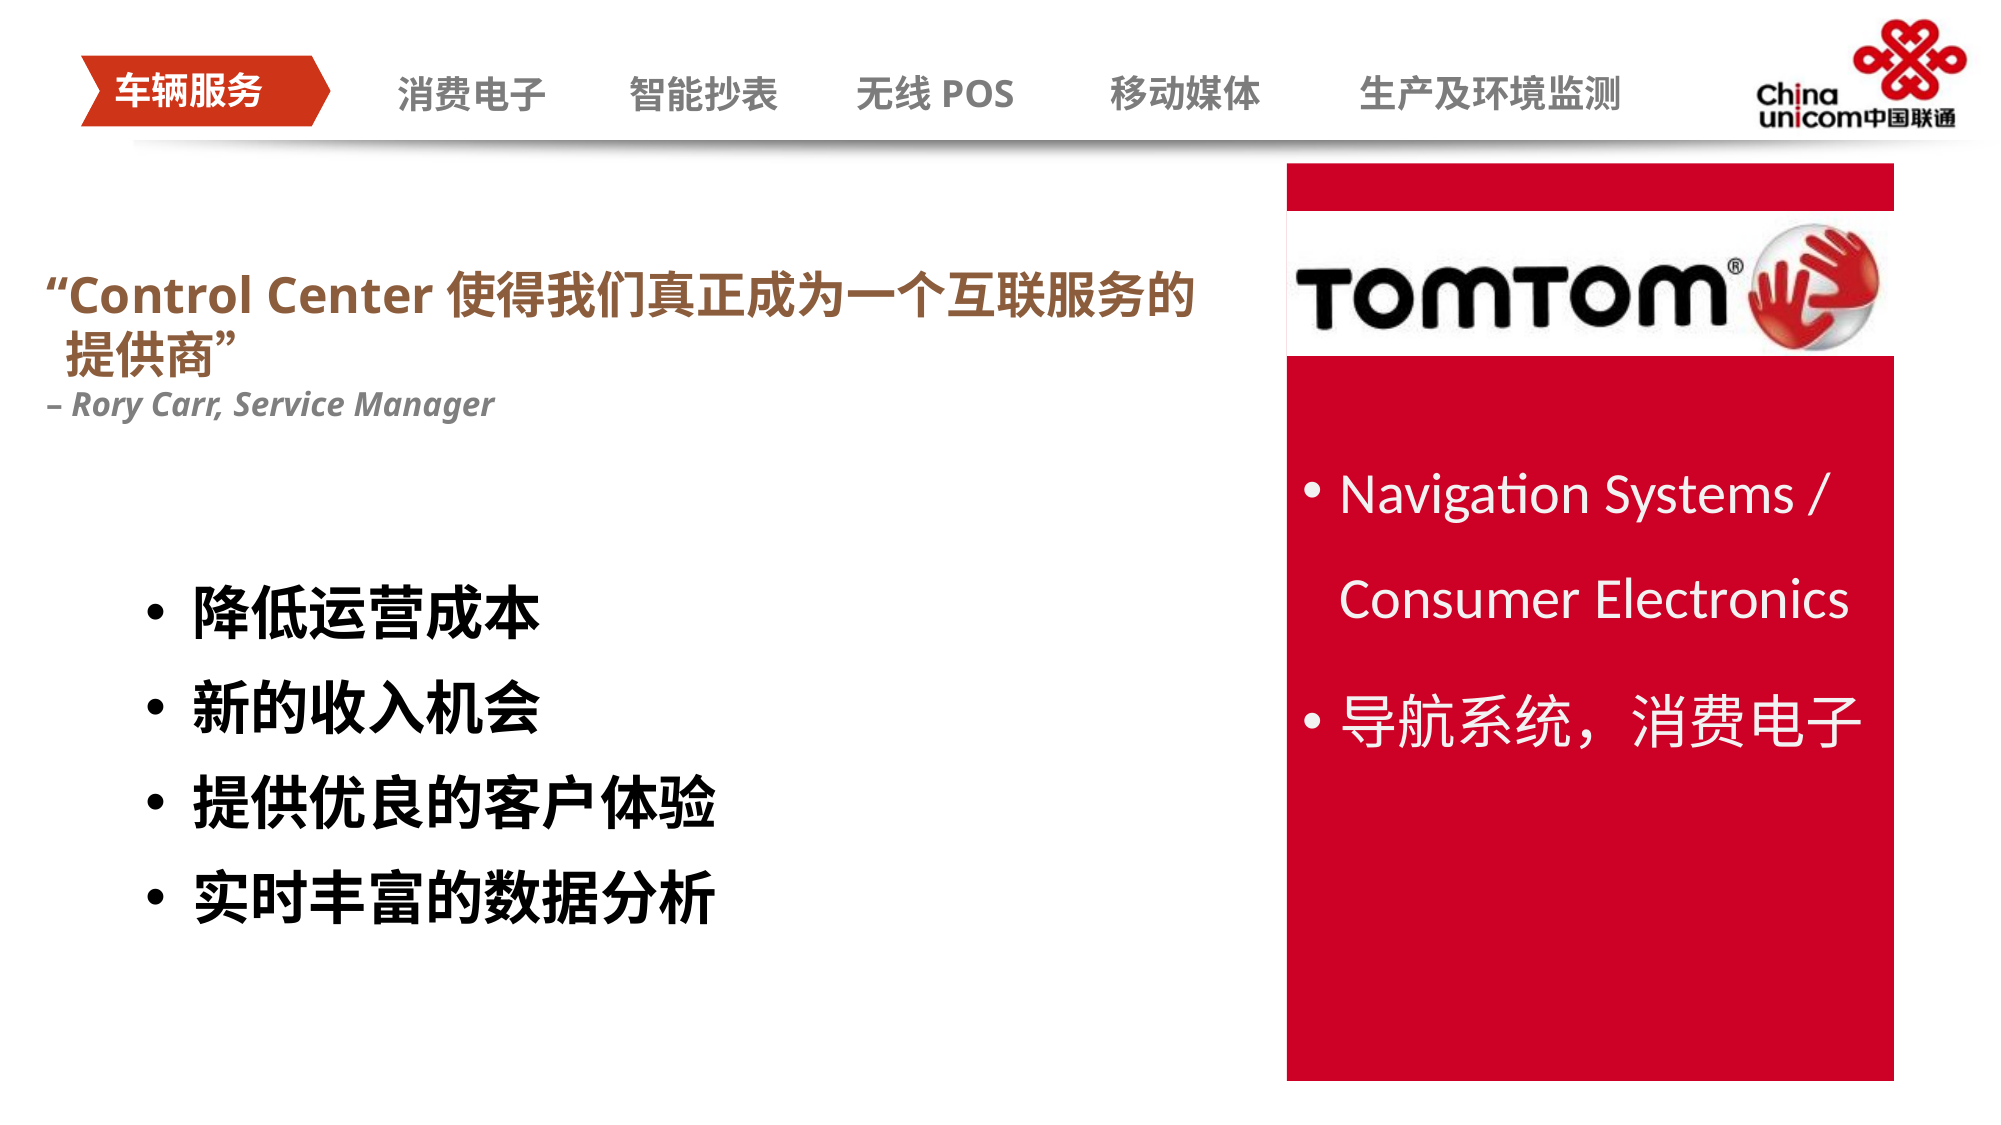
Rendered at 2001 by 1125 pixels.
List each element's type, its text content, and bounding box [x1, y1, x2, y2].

text_box 无线POS [842, 62, 1030, 123]
picture [1286, 211, 1894, 356]
text_box 生产及环境监测 [1345, 62, 1638, 123]
text_box 降低运营成本 新的收入机会 提供优良的客户体验 实时丰富的数据分析 [130, 568, 1135, 1034]
picture [108, 140, 2000, 186]
text_box 移动媒体 [1096, 62, 1276, 123]
text_box 智能抄表 [614, 63, 795, 123]
text_box Navigation Systems / Consumer Electronics 导航系统，消费电子 [1287, 412, 1894, 952]
text_box [80, 55, 320, 127]
text_box [1286, 186, 1895, 1082]
text_box “Control Center使得我们真正成为一个互联服务的提供商” – Rory Carr, Service Manager [31, 256, 1233, 431]
text_box 车辆服务 [114, 66, 340, 112]
picture [1747, 1, 1981, 137]
text_box 消费电子 [382, 63, 563, 123]
